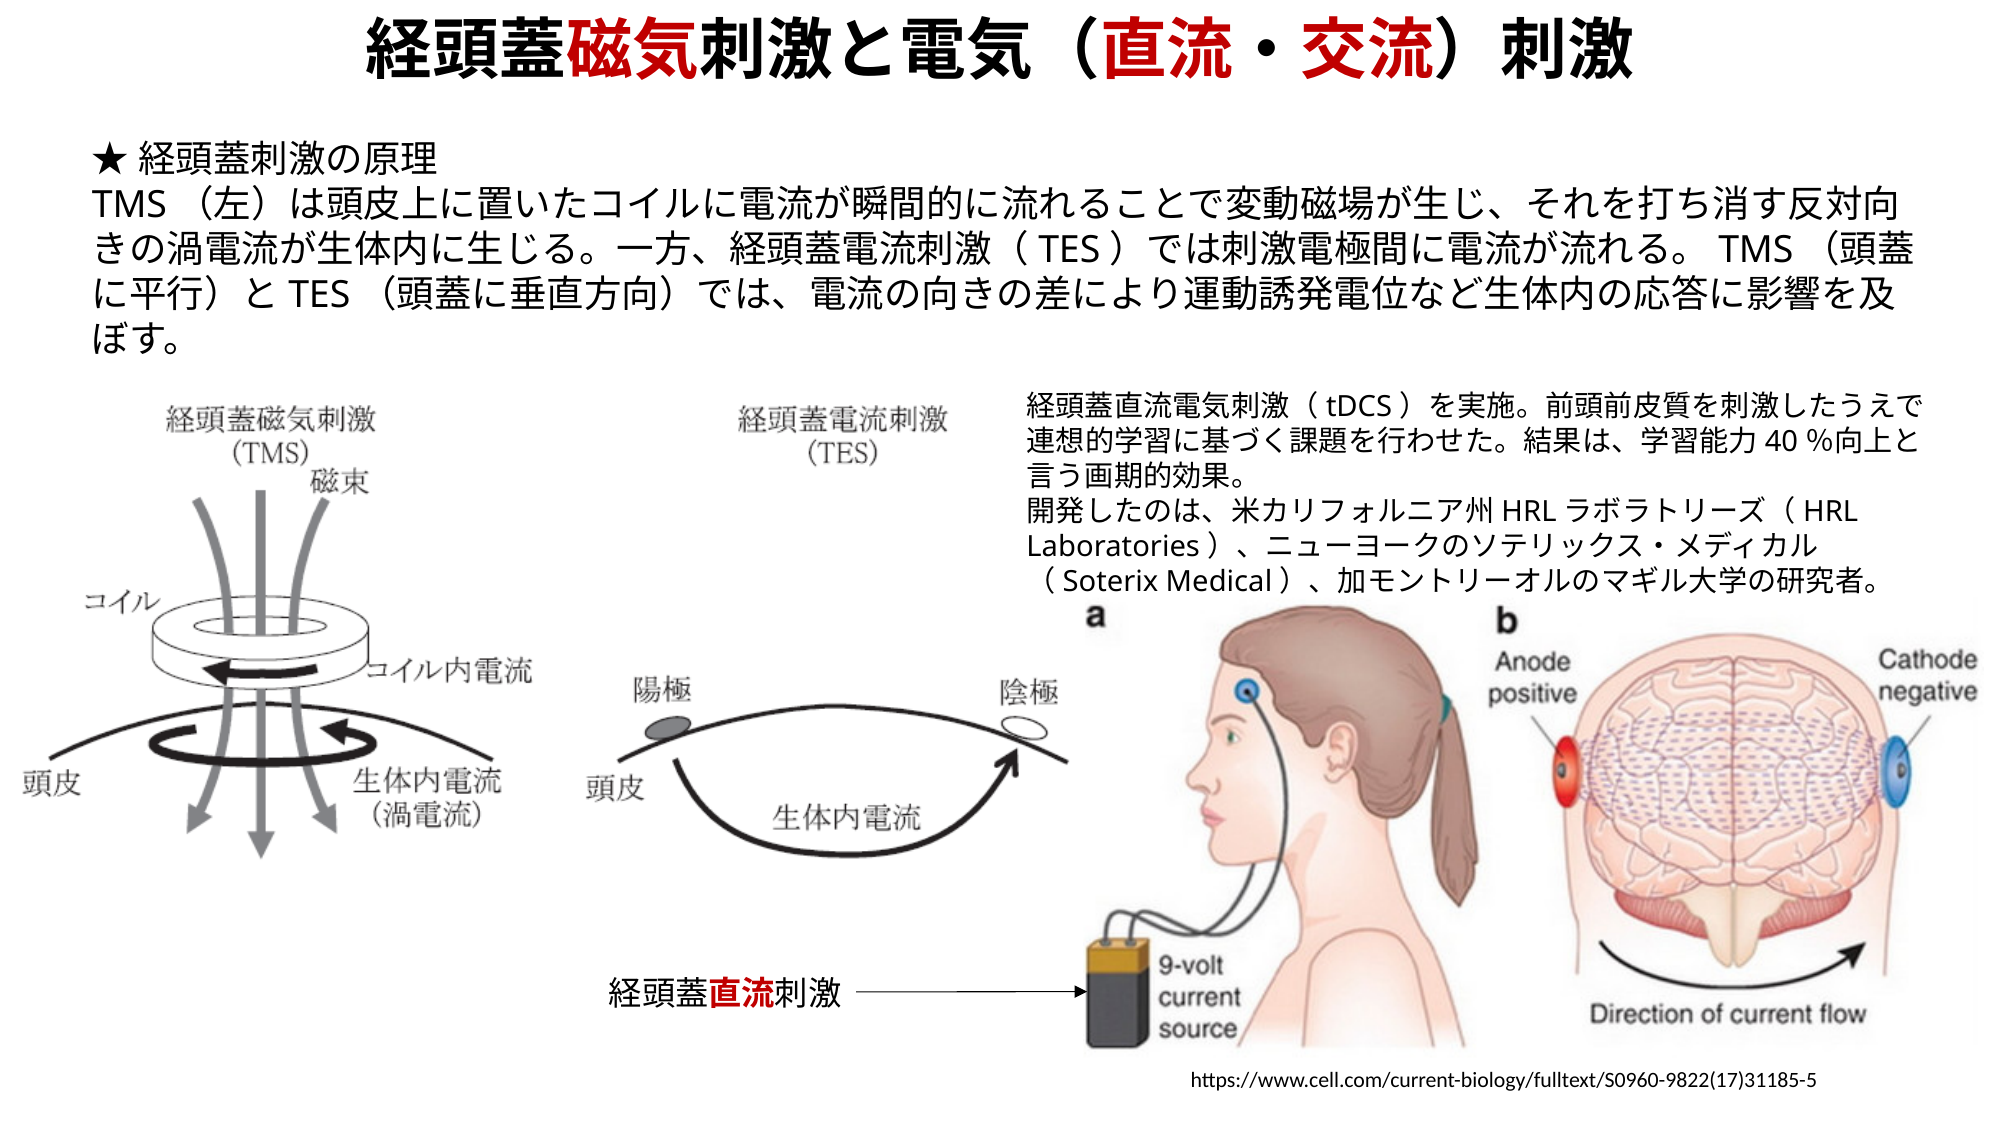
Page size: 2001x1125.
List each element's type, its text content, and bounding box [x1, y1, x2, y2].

picture [0, 381, 1984, 1079]
text_box 経頭蓋磁気刺激と電気（直流・交流）刺激 [0, 0, 2000, 95]
text_box ★経頭蓋刺激の原理 TMS（左）は頭皮上に置いたコイルに電流が瞬間的に流れることで変動磁場が生じ、それを打ち消す反対向きの渦電流が生体内に生じる。一方、経頭蓋電流刺激（TES）では刺激電極間に電流が流れる。TMS（頭蓋に平行）とTES（頭蓋に垂直方向）では、電流の向きの差により運動誘発電位など生体内の応答に影響を及ぼす。 [77, 128, 1935, 368]
text_box 経頭蓋直流電気刺激（tDCS）を実施。前頭前皮質を刺激したうえで連想的学習に基づく課題を行わせた。結果は、学習能力40％向上と言う画期的効果。 開発したのは、米カリフォルニア州HRLラボラトリーズ（HRL Laboratories）、ニューヨークのソテリックス・メディカル（Soterix Medical）、加モントリーオルのマギル大学の研究者。 [1011, 380, 1957, 572]
text_box 経頭蓋直流刺激 [581, 964, 857, 1020]
text_box https://www.cell.com/current-biology/fulltext/S0960-9822(17)31185-5 [1175, 1079, 1891, 1099]
